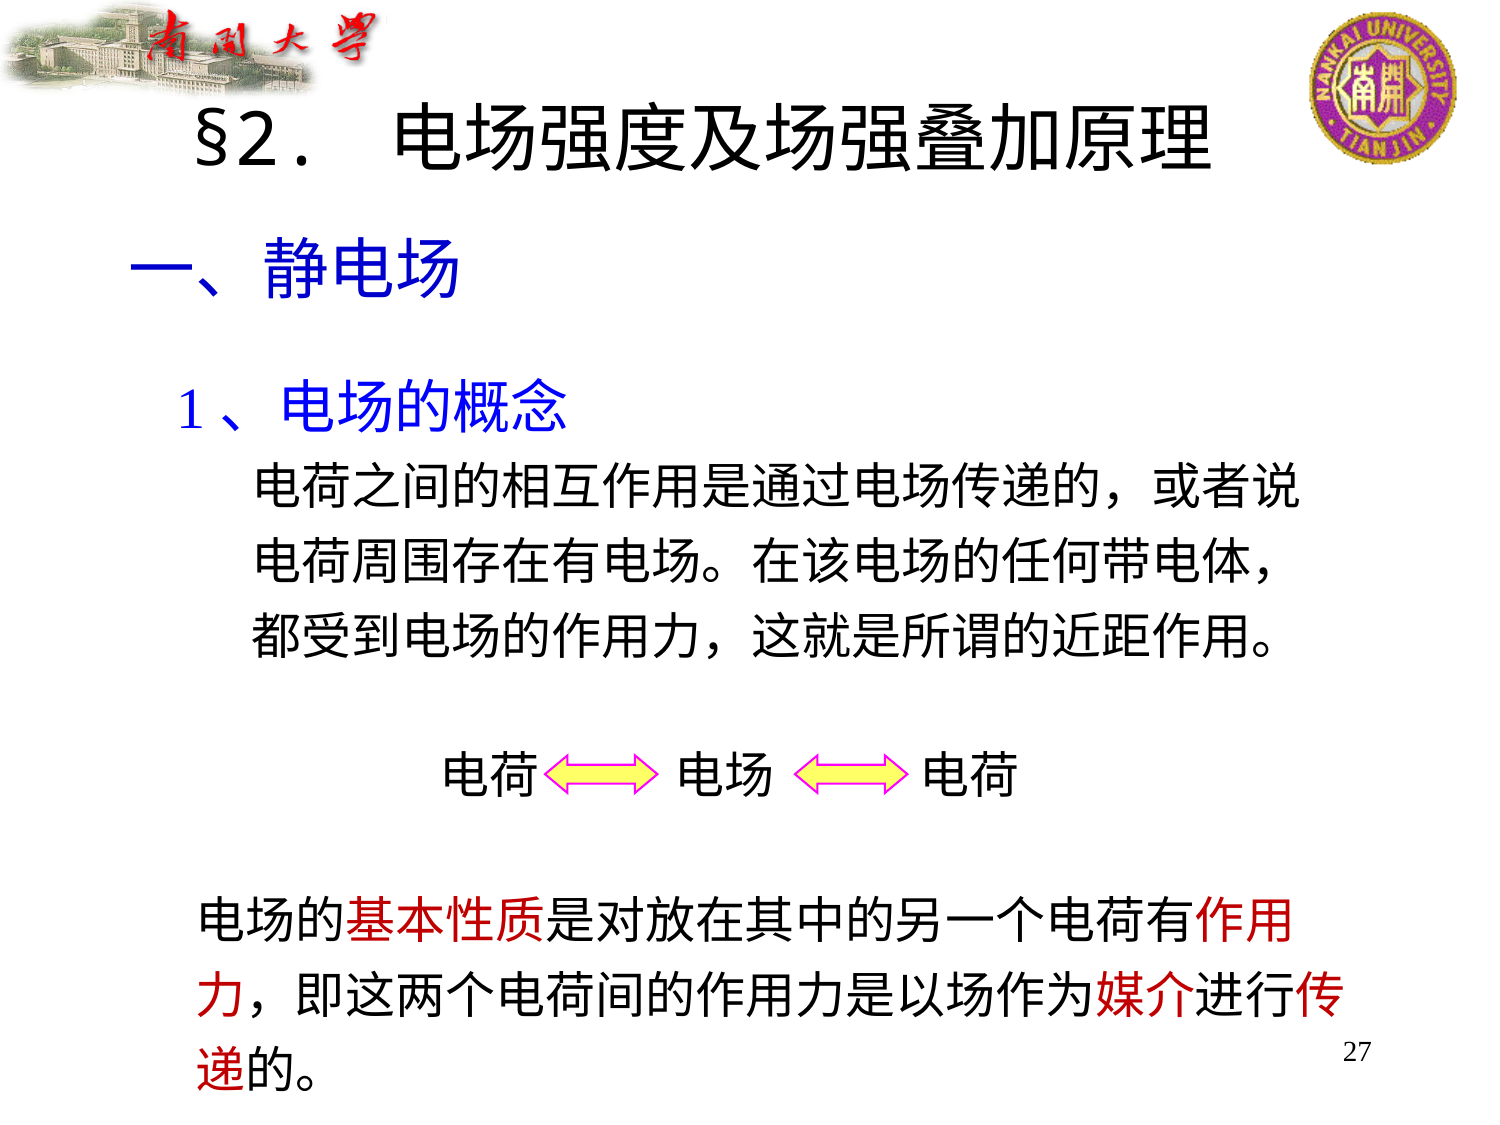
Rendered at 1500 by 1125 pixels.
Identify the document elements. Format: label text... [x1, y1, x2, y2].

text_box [407, 736, 1054, 812]
picture [0, 0, 388, 100]
text_box 1、电场的概念 电荷之间的相互作用是通过电场传递的，或者说电荷周围存在有电场。在该电场的任何带电体，都受到电场的作用力，这就是所谓的近距作用。 [161, 344, 1348, 673]
text_box 电场的基本性质是对放在其中的另一个电荷有作用力，即这两个电荷间的作用力是以场作为媒介进行传递的。 [180, 866, 1388, 1106]
picture [1262, 0, 1500, 178]
text_box §2. 电场强度及场强叠加原理 [72, 83, 1348, 183]
text_box 一、静电场 [113, 219, 478, 315]
